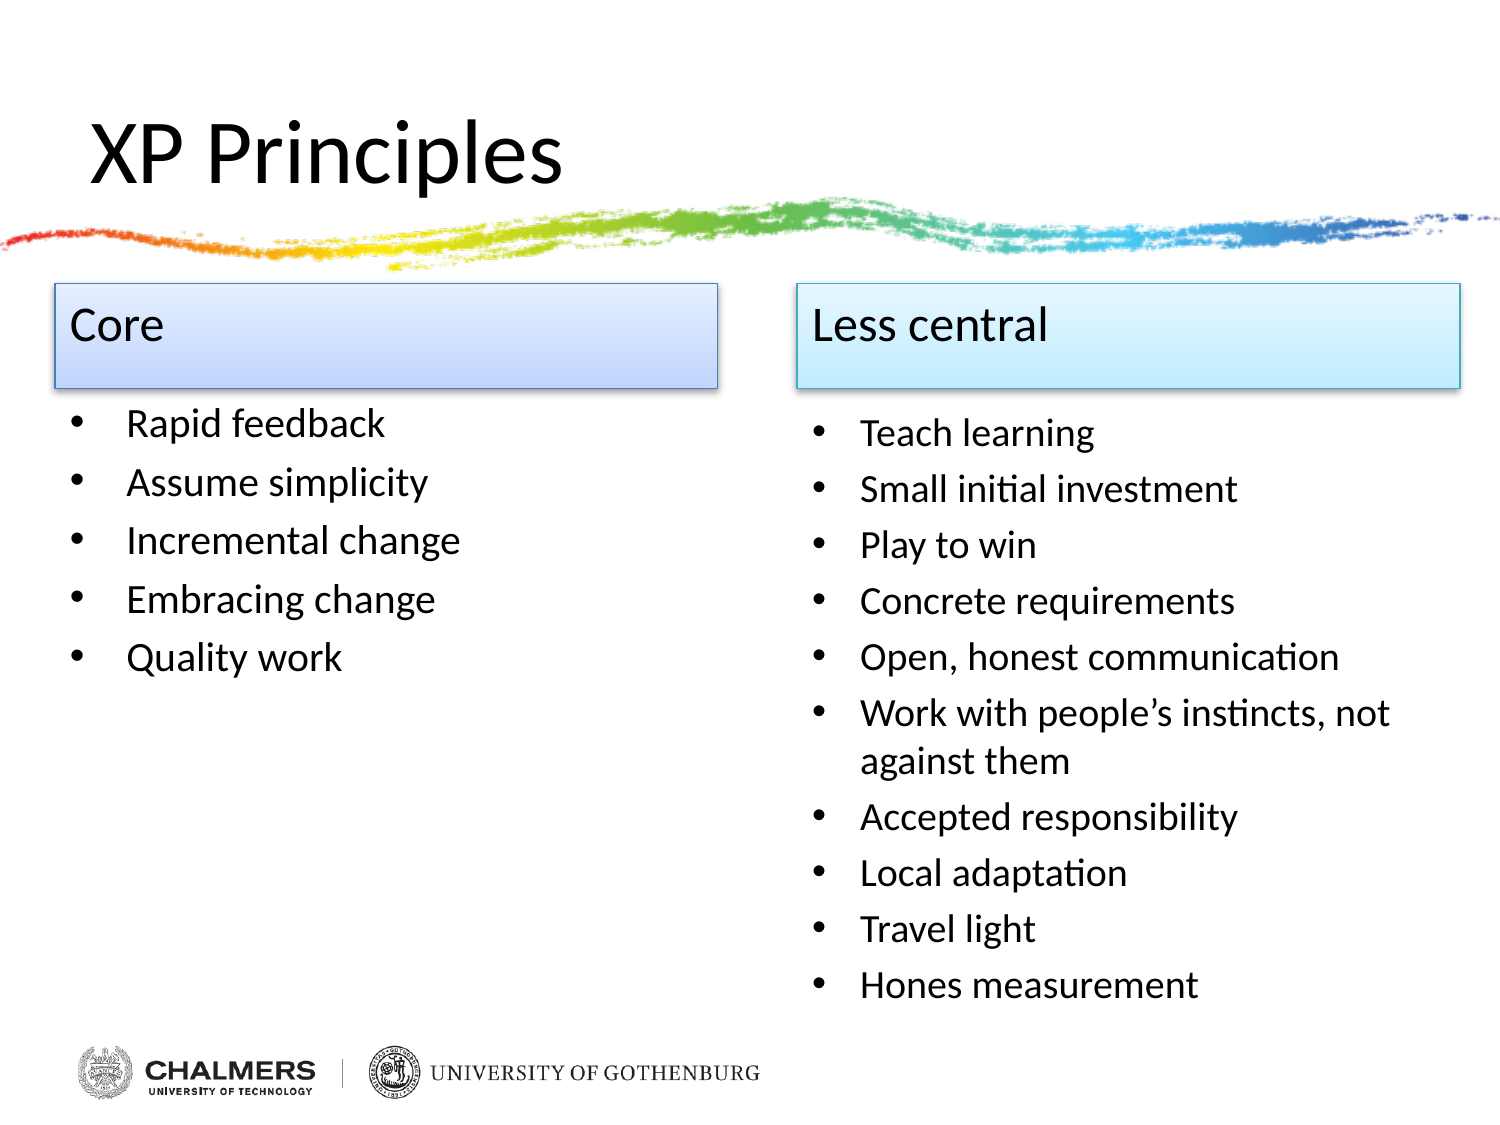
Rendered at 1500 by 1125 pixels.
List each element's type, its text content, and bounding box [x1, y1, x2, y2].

picture [0, 162, 1500, 292]
list Teach learning Small initial investment Play to win Concrete requirements Open, honest communication Work with people’s instincts, not against them Accepted responsibility Local adaptation Travel light Hones measurement [797, 399, 1460, 1016]
list Less central [796, 283, 1461, 389]
list Core [54, 283, 718, 389]
title XP Principles [75, 76, 1425, 218]
list Rapid feedback Assume simplicity Incremental change Embracing change Quality work [54, 397, 710, 995]
